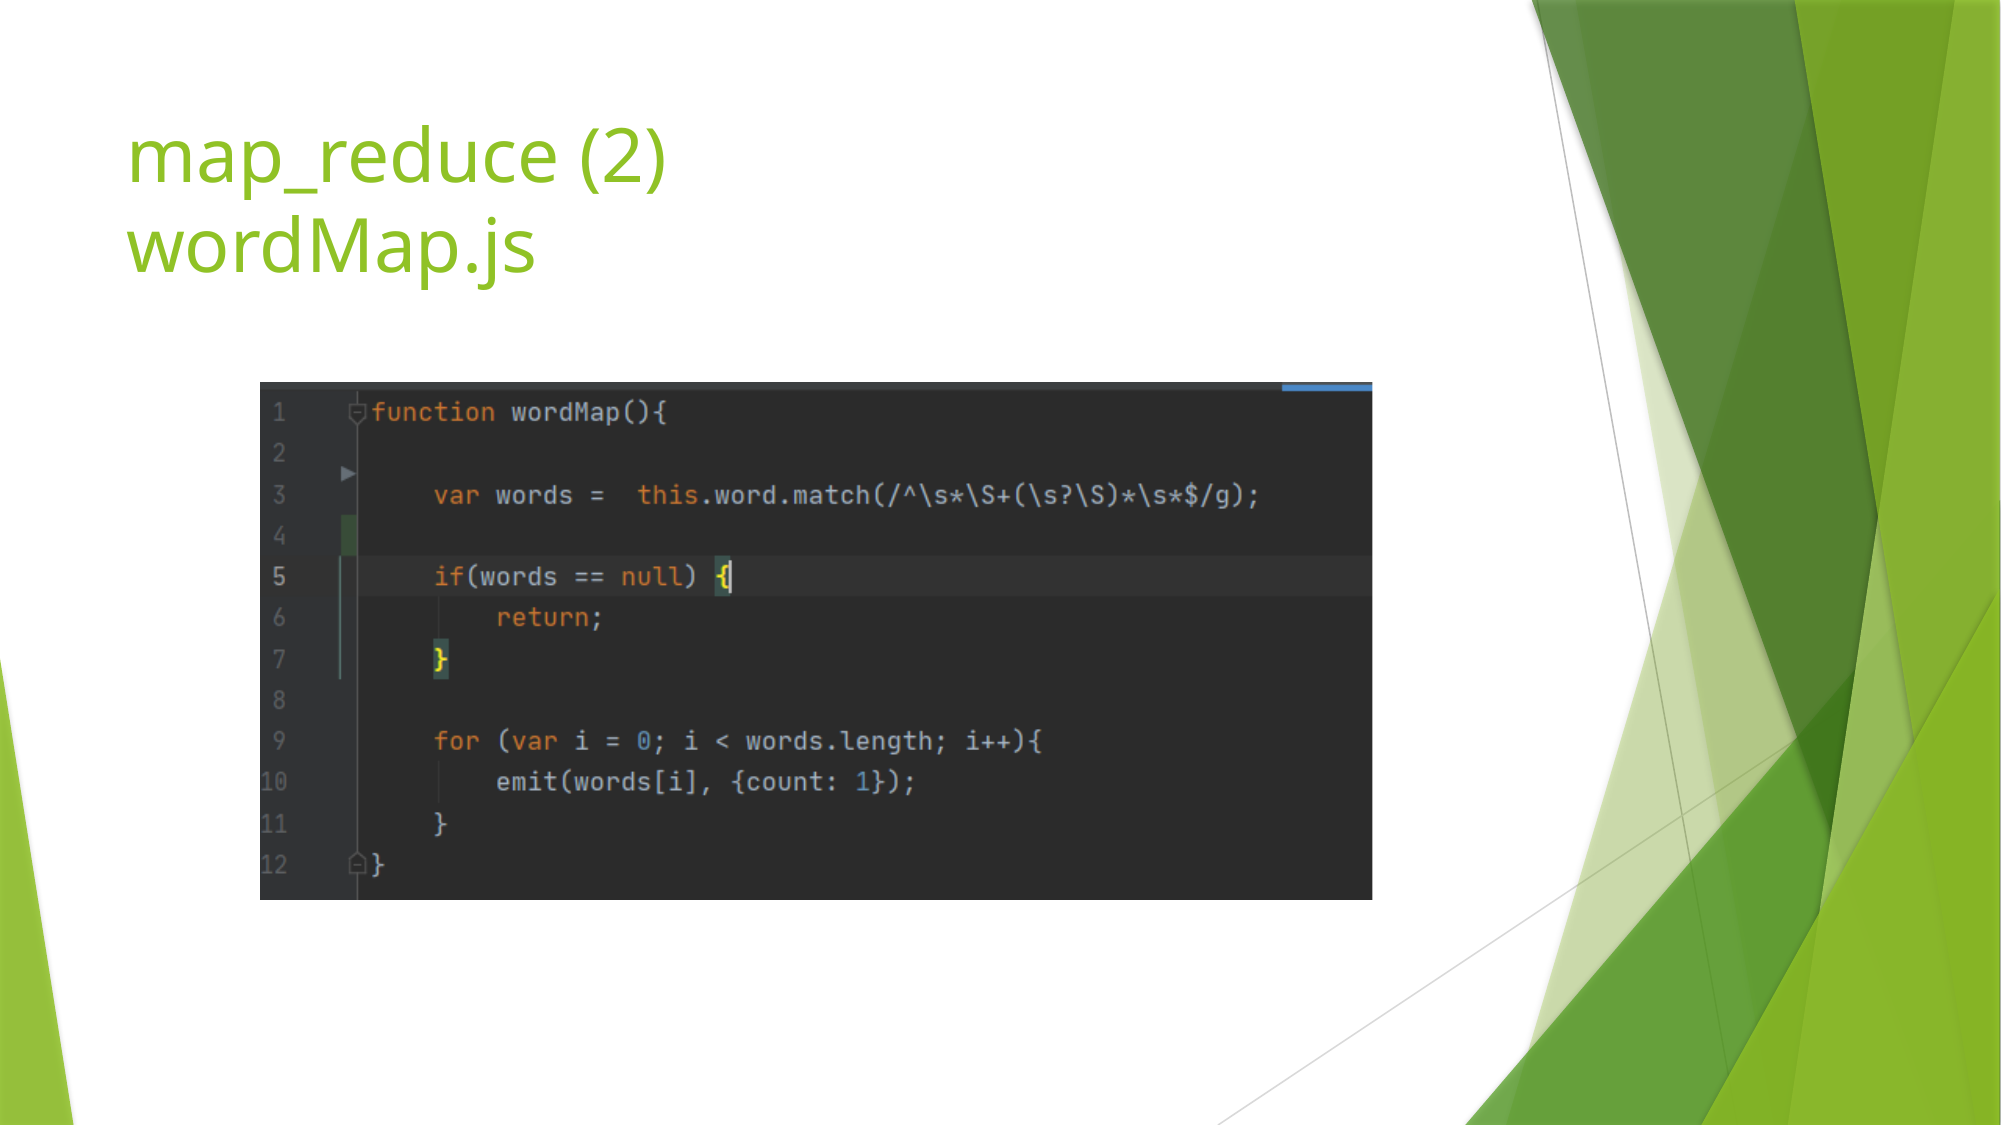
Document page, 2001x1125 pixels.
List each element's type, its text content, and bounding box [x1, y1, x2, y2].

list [259, 382, 1373, 901]
title map_reduce (2) wordMap.js [111, 99, 1522, 317]
